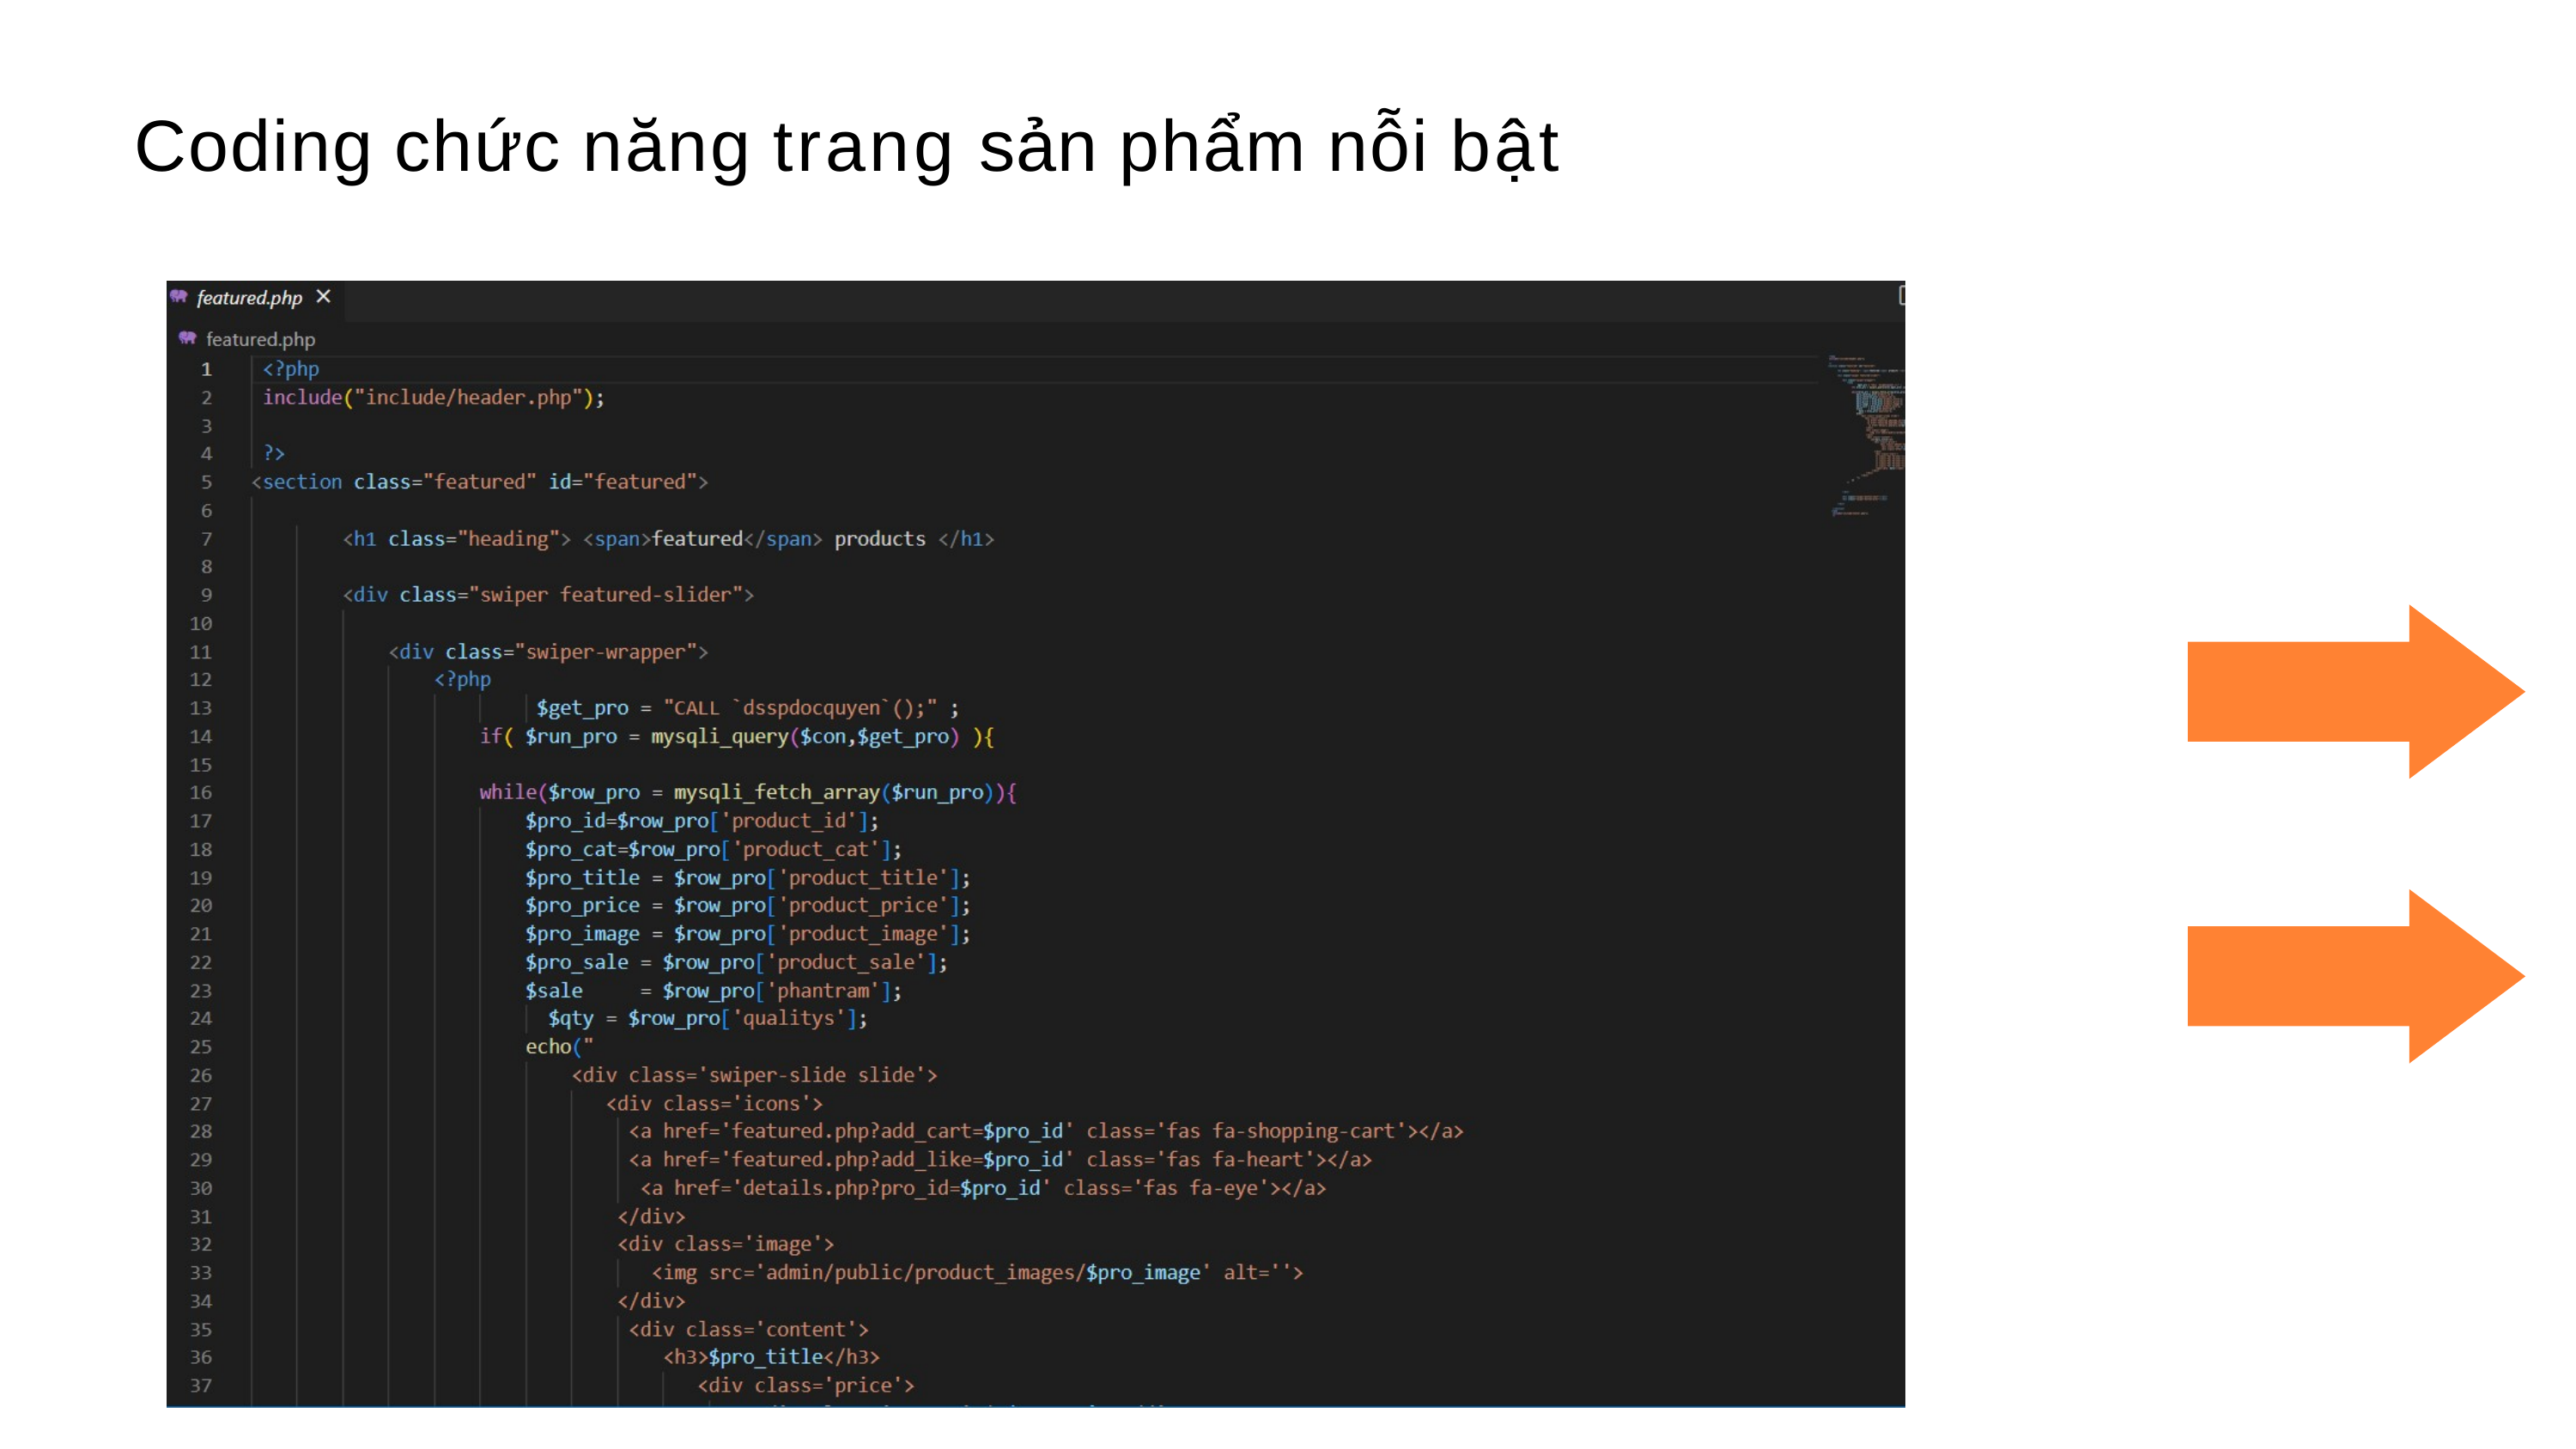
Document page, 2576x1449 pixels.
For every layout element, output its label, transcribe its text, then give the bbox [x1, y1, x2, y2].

title Coding chức năng trang sản phẩm nỗi bật [132, 96, 1561, 341]
text_box [2187, 604, 2526, 779]
text_box [2187, 888, 2526, 1064]
text_box [167, 281, 1905, 1409]
